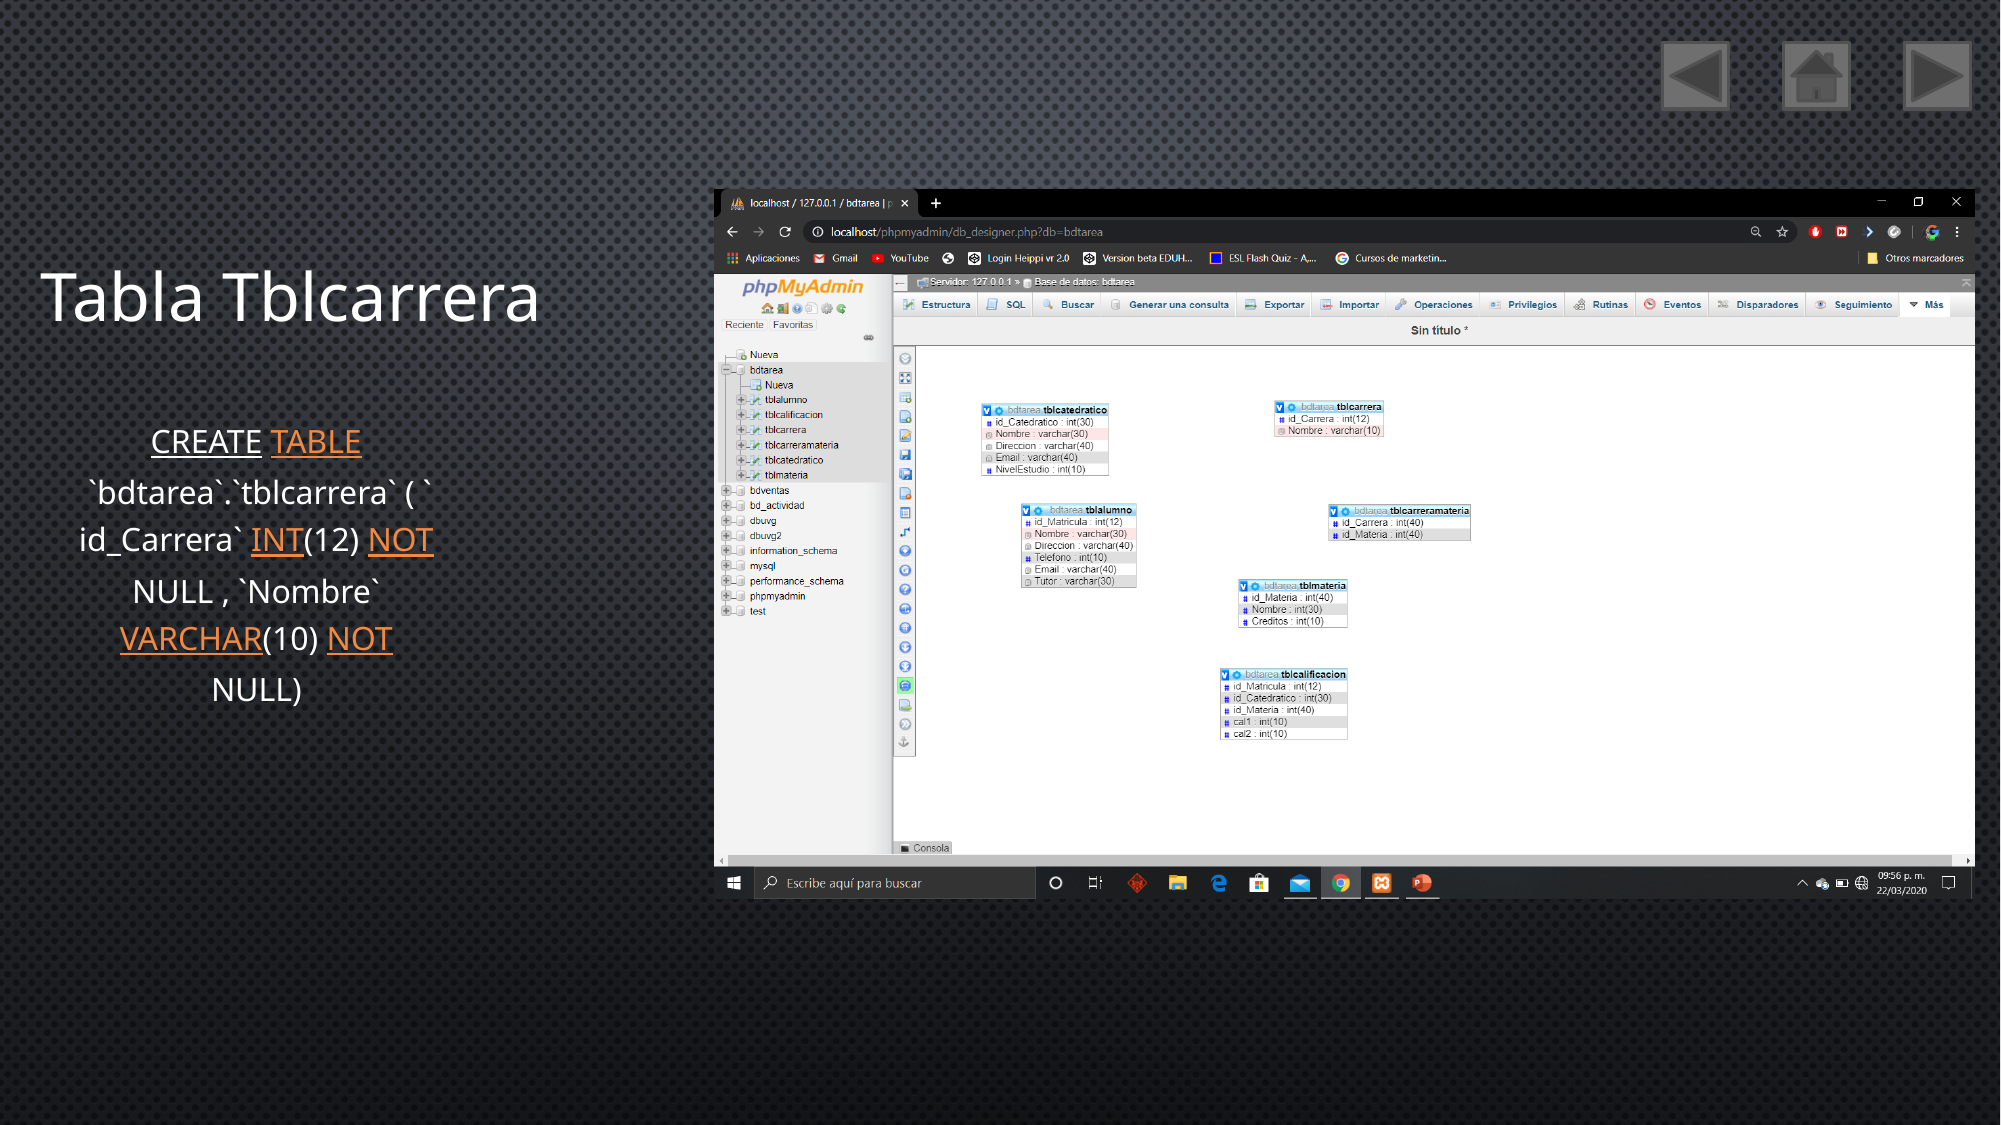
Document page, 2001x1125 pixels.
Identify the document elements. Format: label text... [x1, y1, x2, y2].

text_box [86, 339, 714, 785]
text_box CREATE TABLE `bdtarea`.`tblcarrera` ( `id_Carrera` INT(12) NOT NULL , `Nombre` VARCHAR(10) NOT NULL) [61, 405, 451, 720]
text_box [1661, 41, 1730, 111]
text_box [1903, 41, 1972, 111]
picture [714, 189, 1975, 899]
title Tabla Tblcarrera [25, 201, 695, 389]
text_box [1782, 41, 1851, 111]
